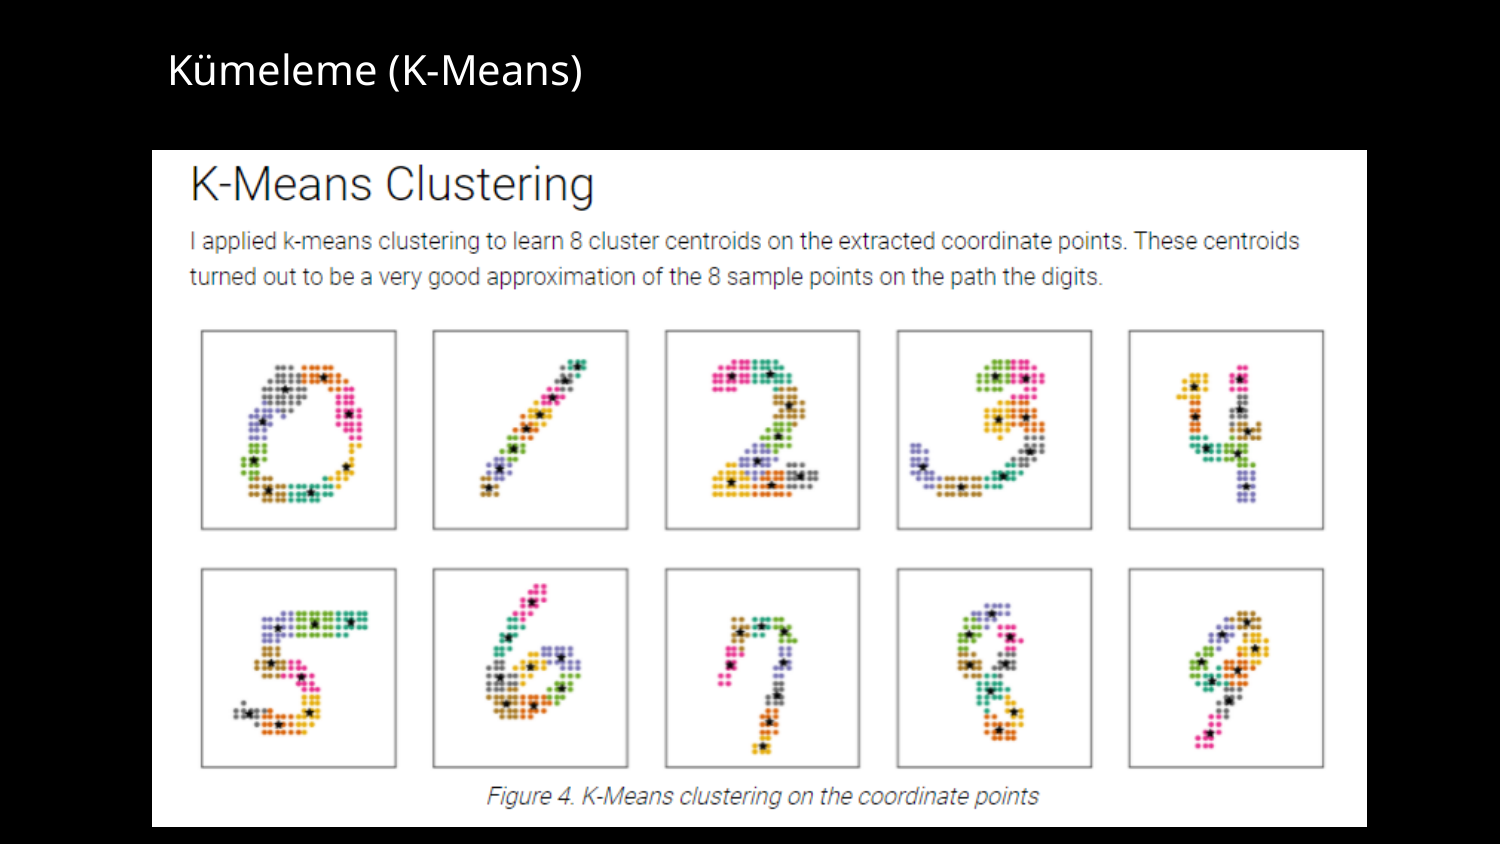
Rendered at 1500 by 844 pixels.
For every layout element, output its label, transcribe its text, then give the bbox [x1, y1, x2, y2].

title Kümeleme (K-Means) [152, 0, 1338, 144]
picture [152, 150, 1367, 827]
